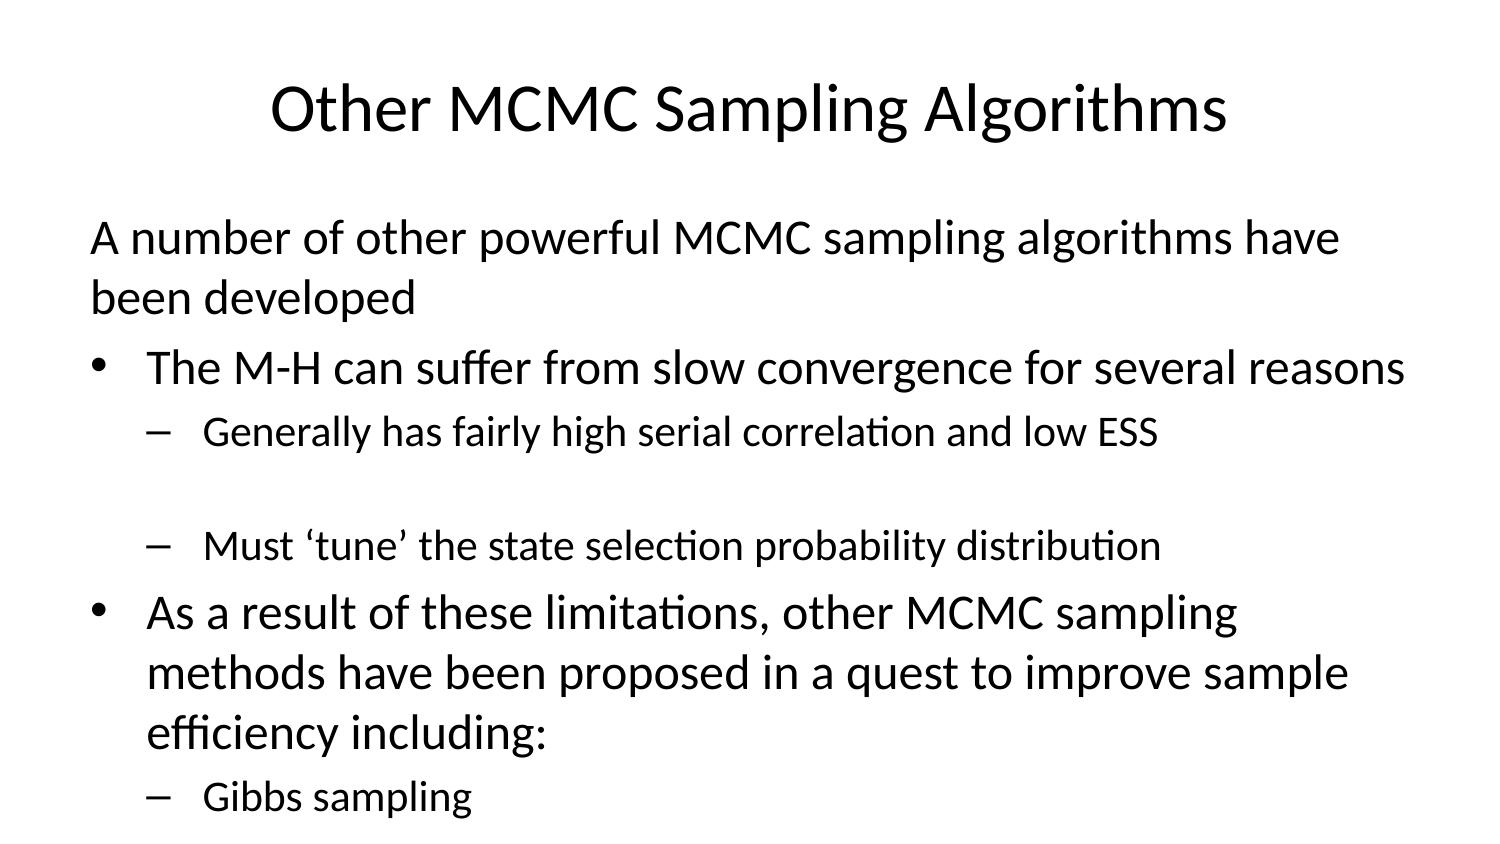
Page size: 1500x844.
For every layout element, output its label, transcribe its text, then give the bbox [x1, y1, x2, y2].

title Other MCMC Sampling Algorithms [75, 33, 1425, 175]
list A number of other powerful MCMC sampling algorithms have been developed The M-H can suffer from slow convergence for several reasons Generally has fairly high serial correlation and low ESS Must ‘tune’ the state selection probability distribution As a result of these limitations, other MCMC sampling methods have been proposed in a quest to improve sample efficiency including: Gibbs sampling No U turn sampling (NUTS) [75, 196, 1425, 754]
